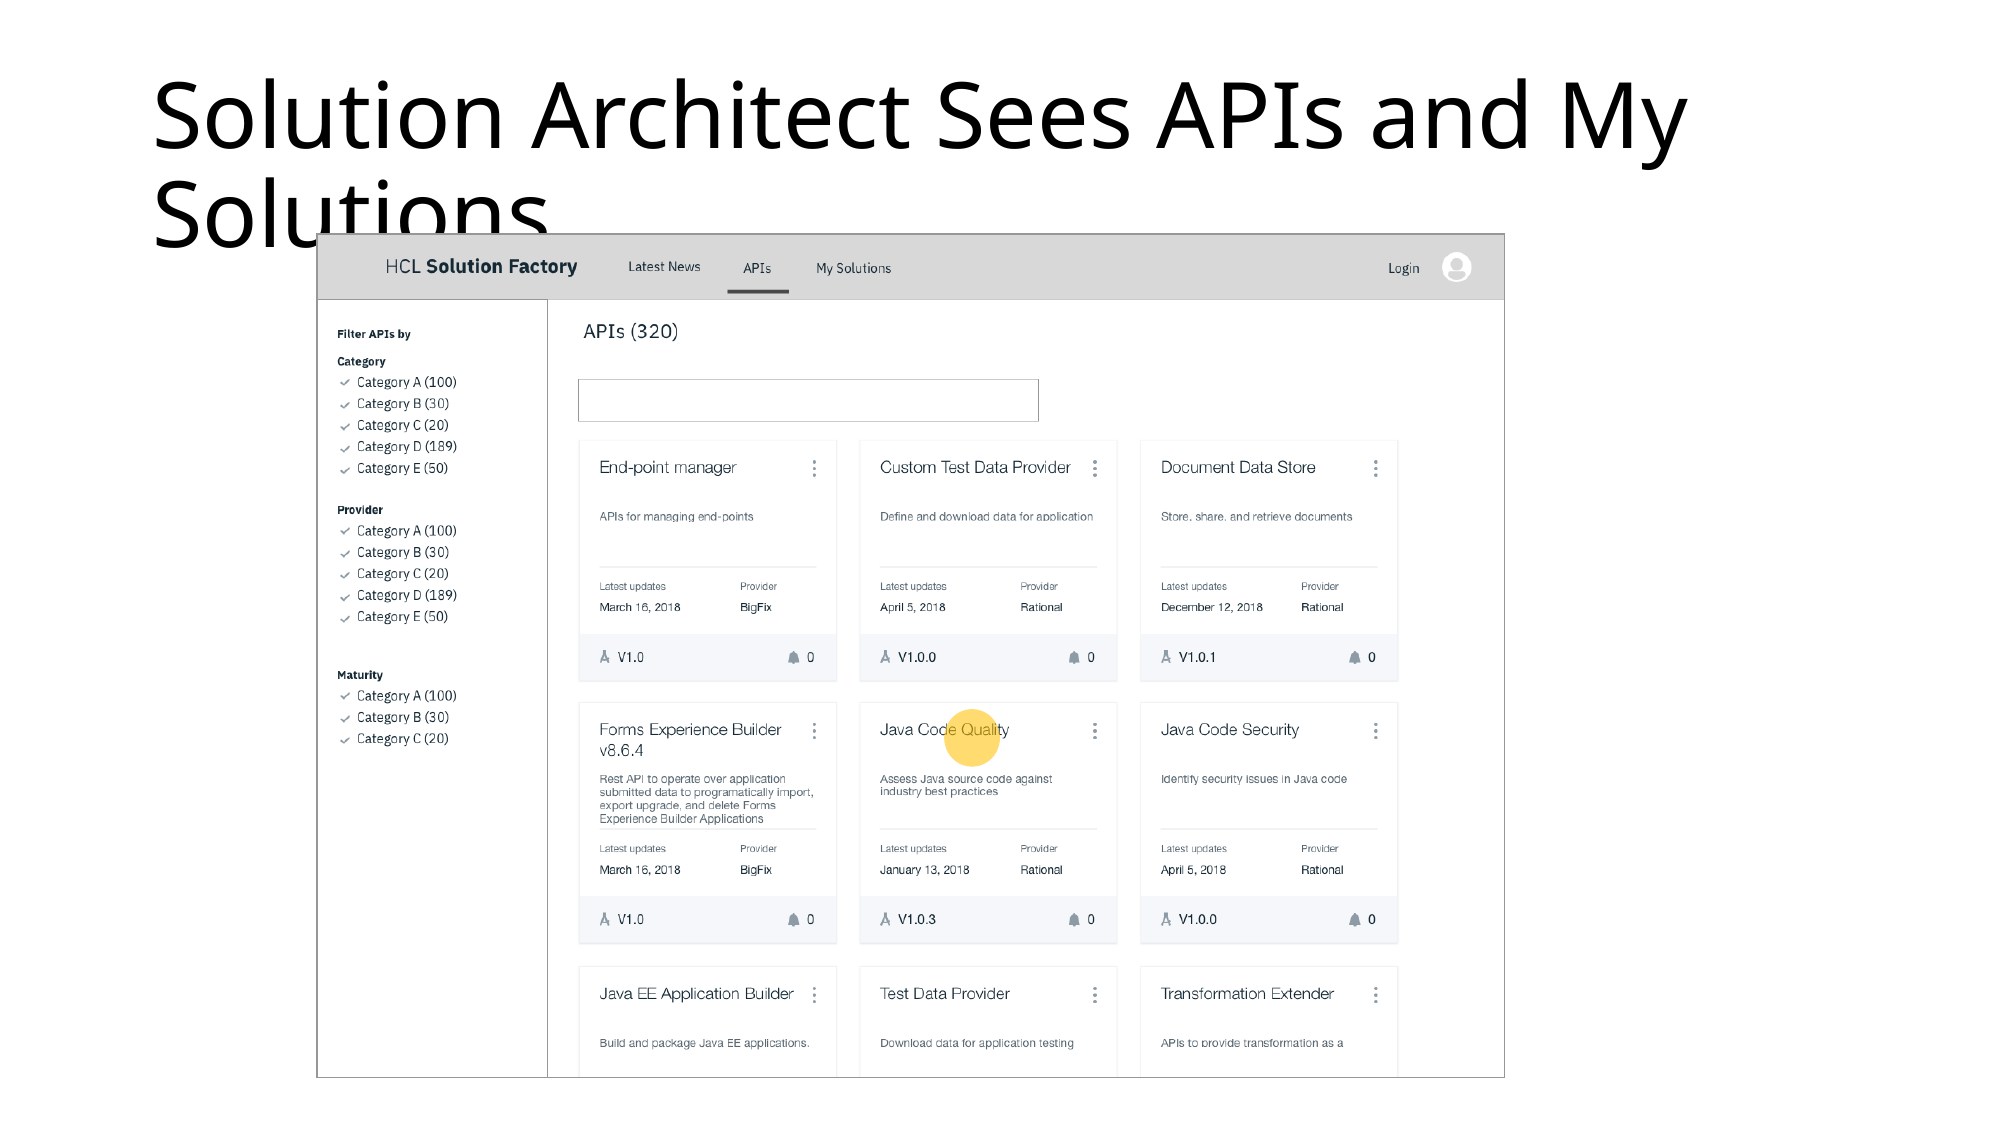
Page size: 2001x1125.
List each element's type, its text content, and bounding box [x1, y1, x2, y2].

title Solution Architect Sees APIs and My Solutions [137, 59, 1863, 278]
picture [316, 233, 1505, 1078]
